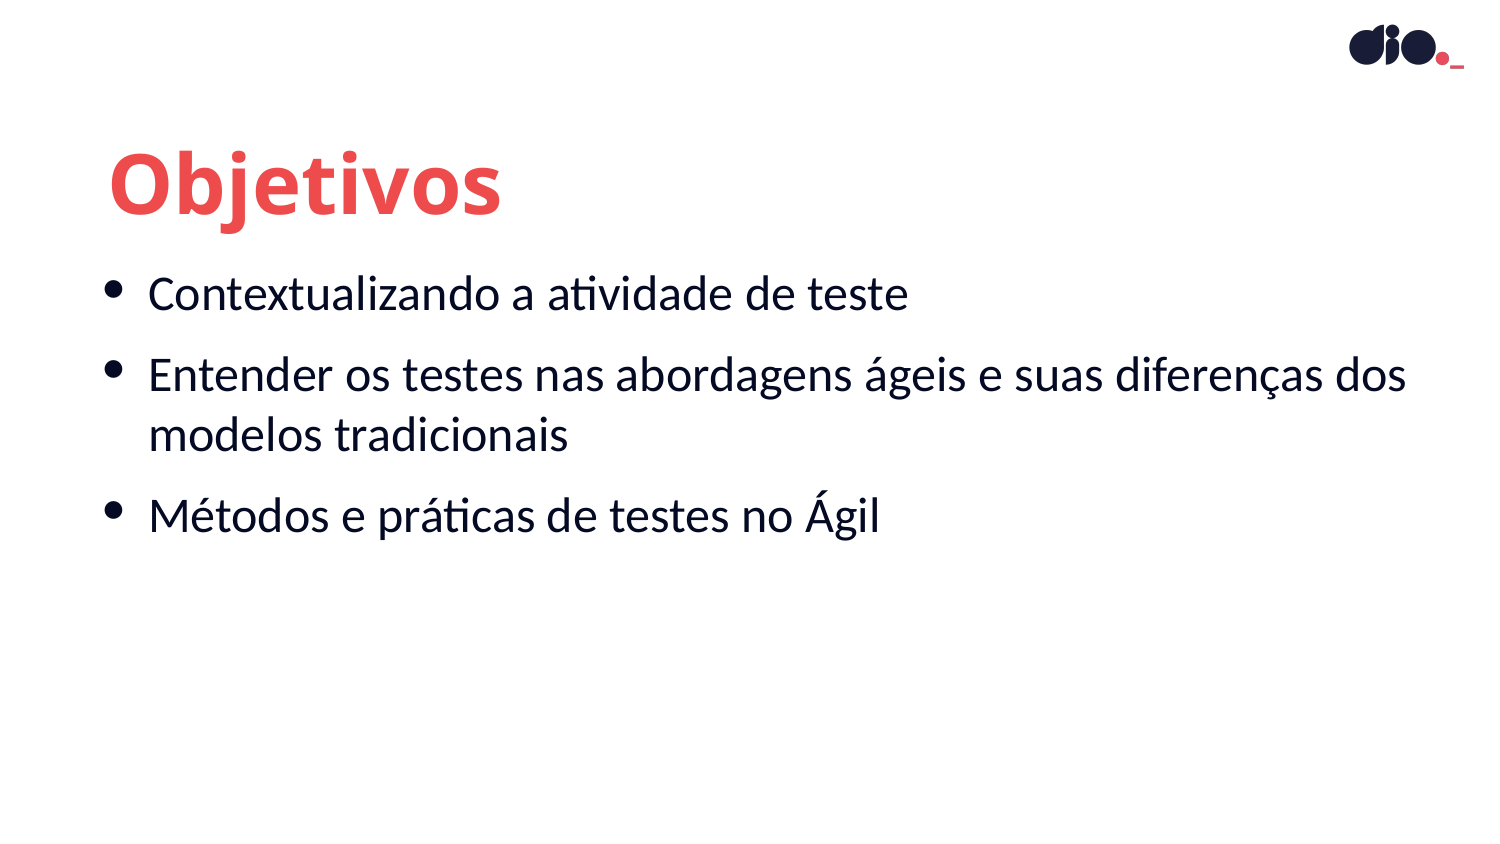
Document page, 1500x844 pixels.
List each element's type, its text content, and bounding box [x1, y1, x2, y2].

text_box Objetivos [92, 104, 1309, 243]
text_box Contextualizando a atividade de teste Entender os testes nas abordagens ágeis e suas diferenças dos modelos tradicionais Métodos e práticas de testes no Ágil [73, 262, 1427, 541]
picture [1334, 15, 1474, 78]
